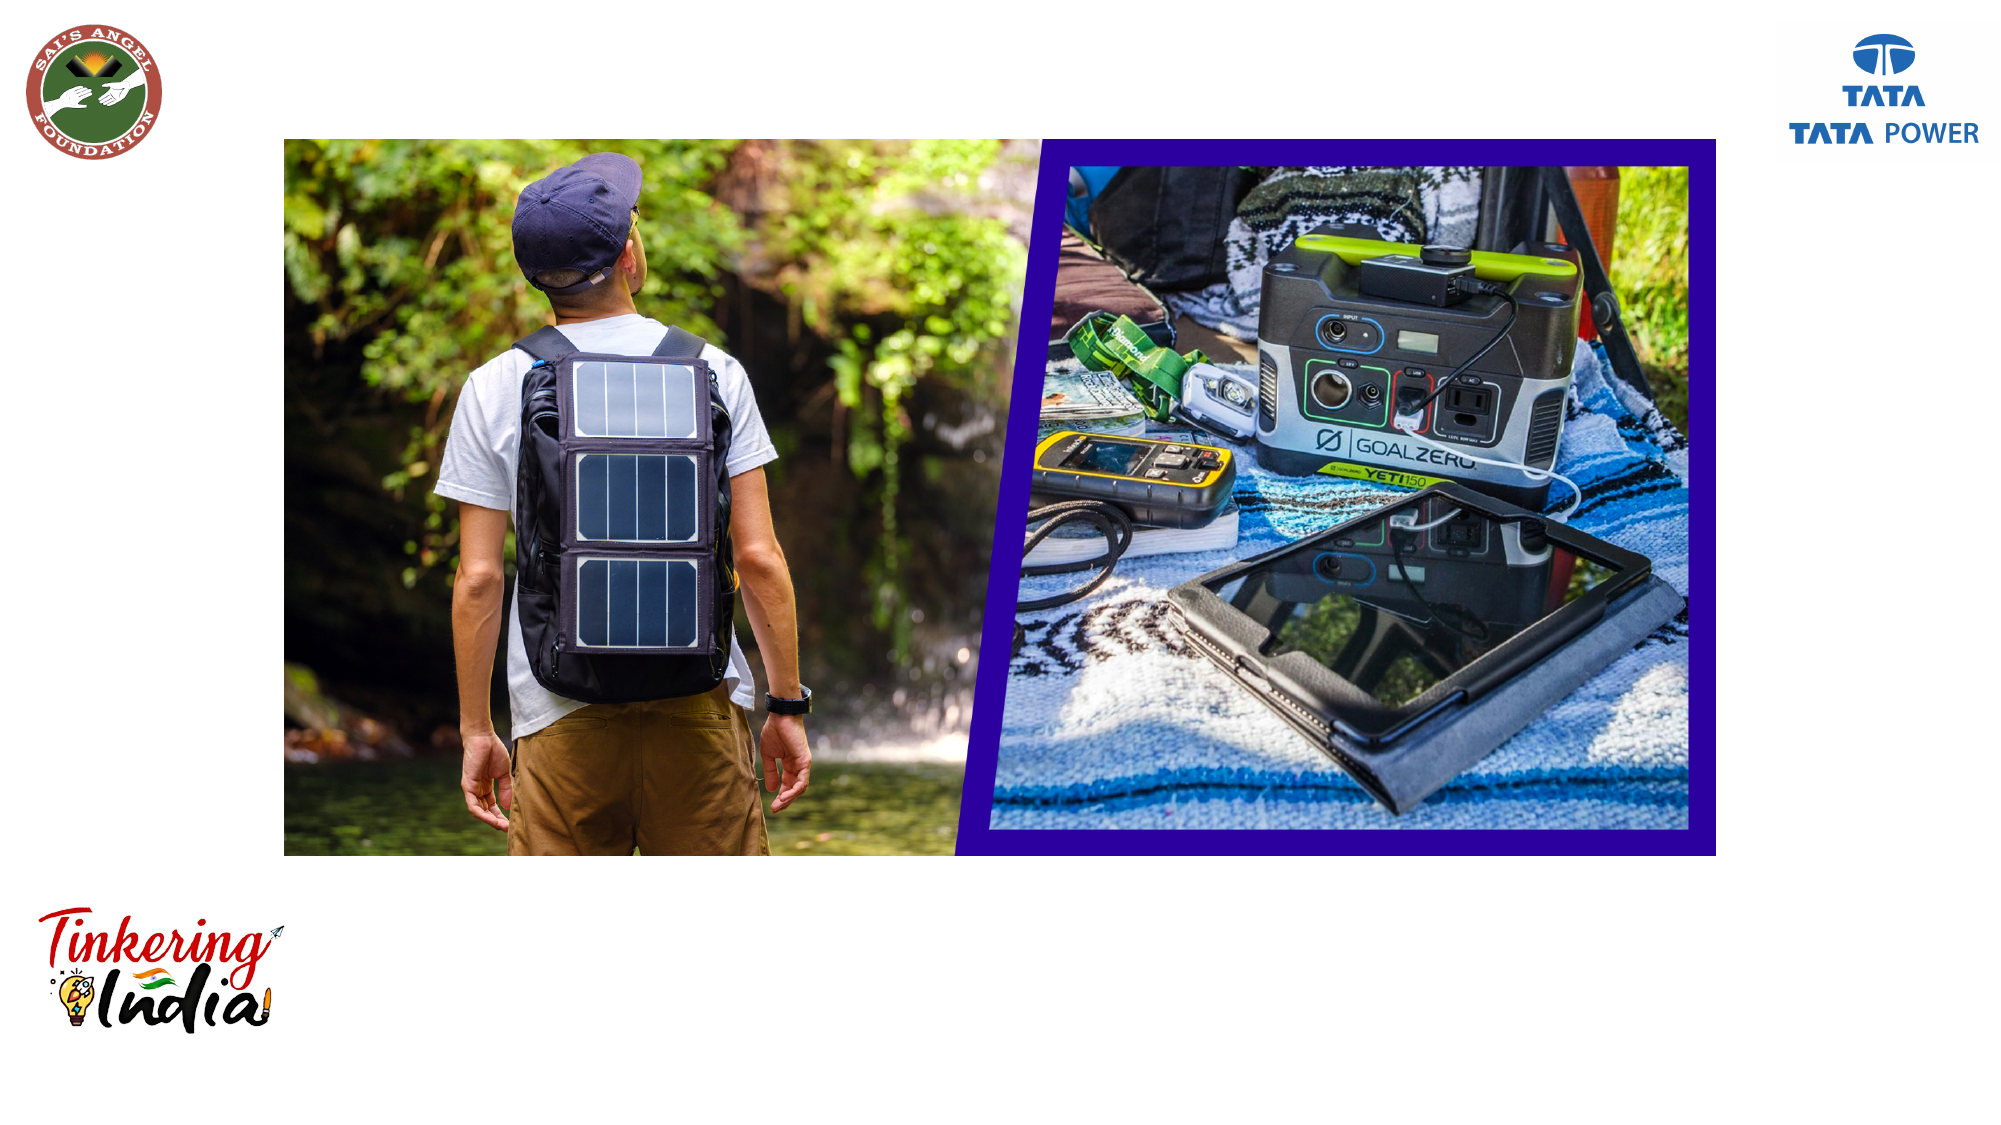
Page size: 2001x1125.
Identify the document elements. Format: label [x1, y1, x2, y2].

picture [26, 24, 162, 160]
picture [284, 139, 1716, 856]
picture [1775, 19, 2000, 164]
picture [26, 887, 301, 1043]
